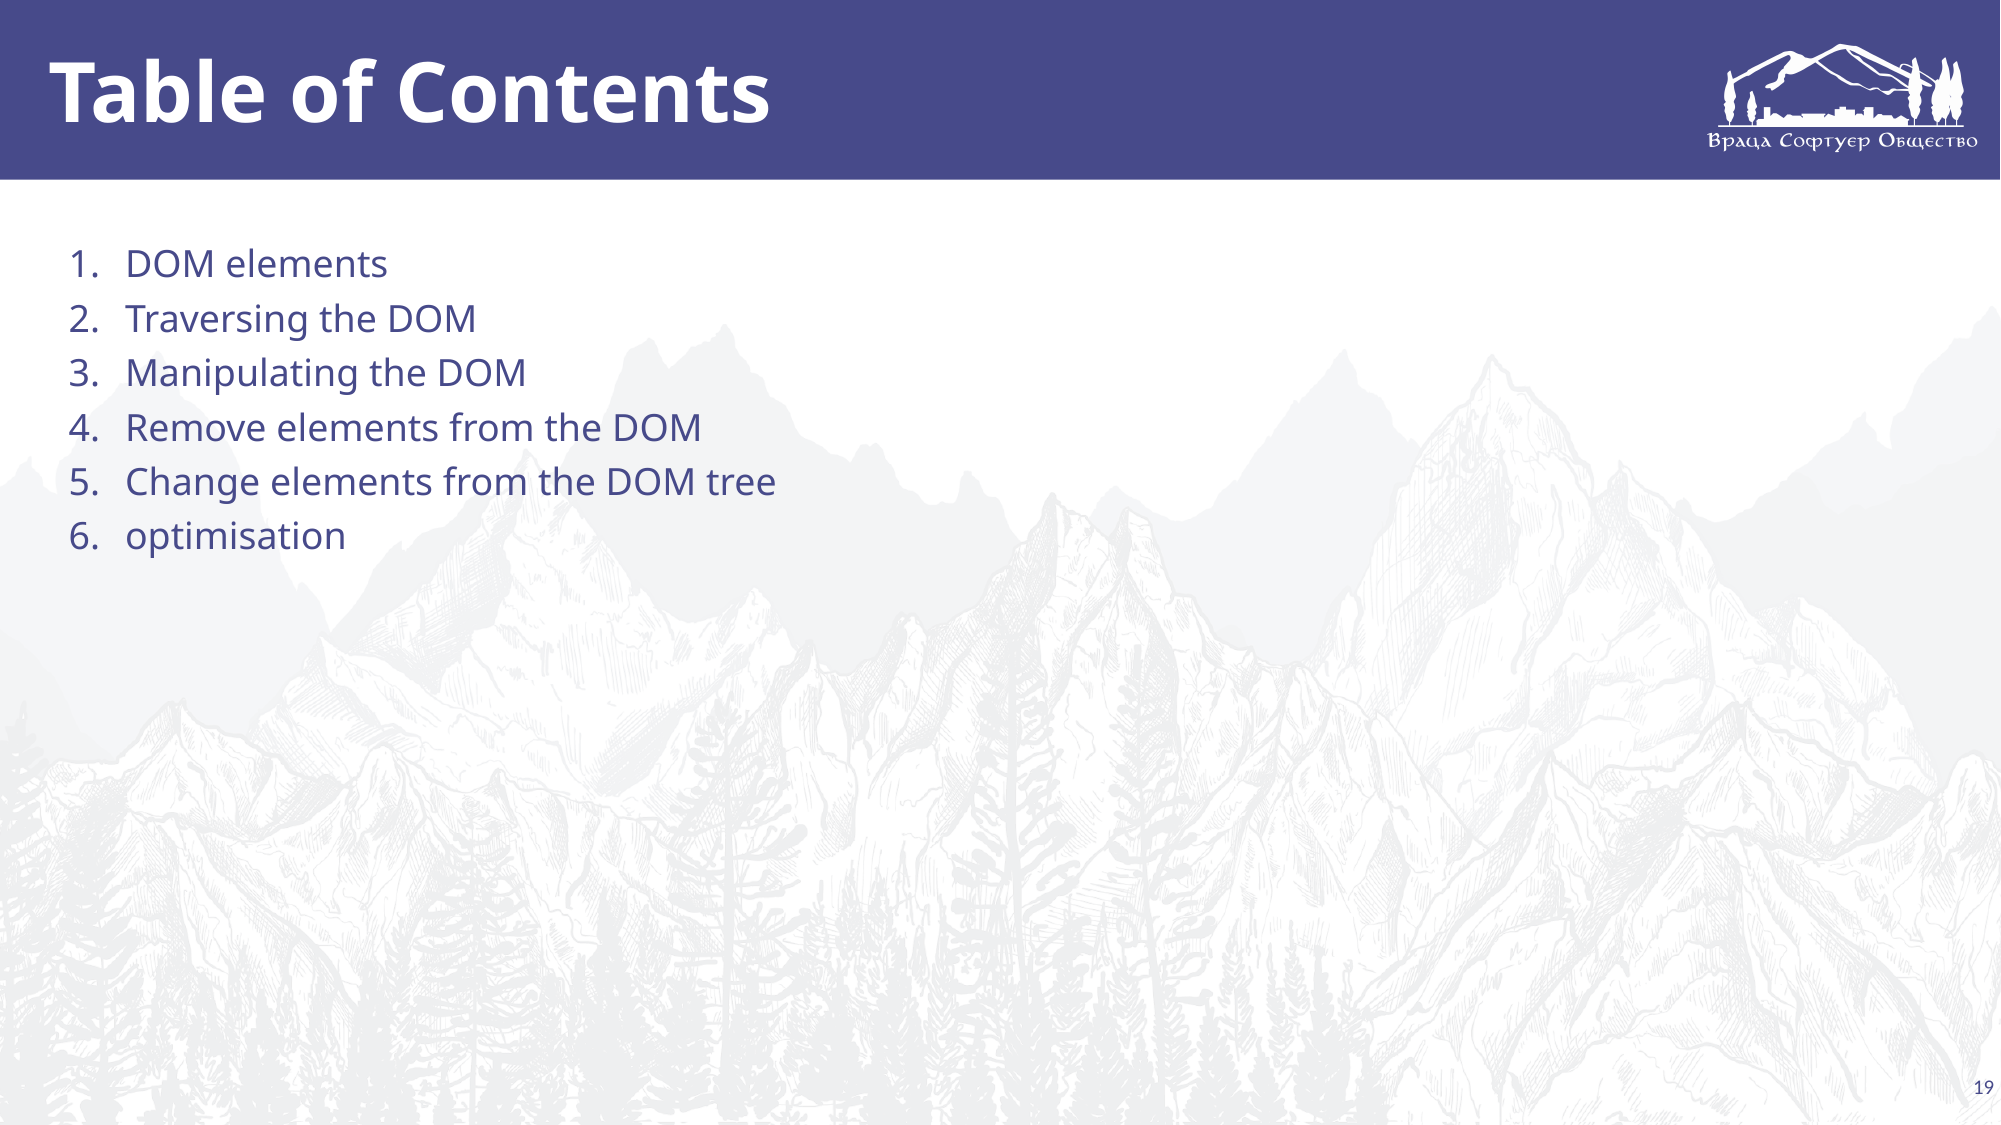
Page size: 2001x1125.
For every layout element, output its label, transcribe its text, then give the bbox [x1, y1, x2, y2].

title Table of Contents [31, 16, 1591, 162]
slide_number 19 [1929, 1070, 2000, 1103]
list DOM elements Traversing the DOM Manipulating the DOM Remove elements from the DOM Change elements from the DOM tree optimisation [32, 224, 1375, 1012]
picture [1703, 19, 1981, 165]
